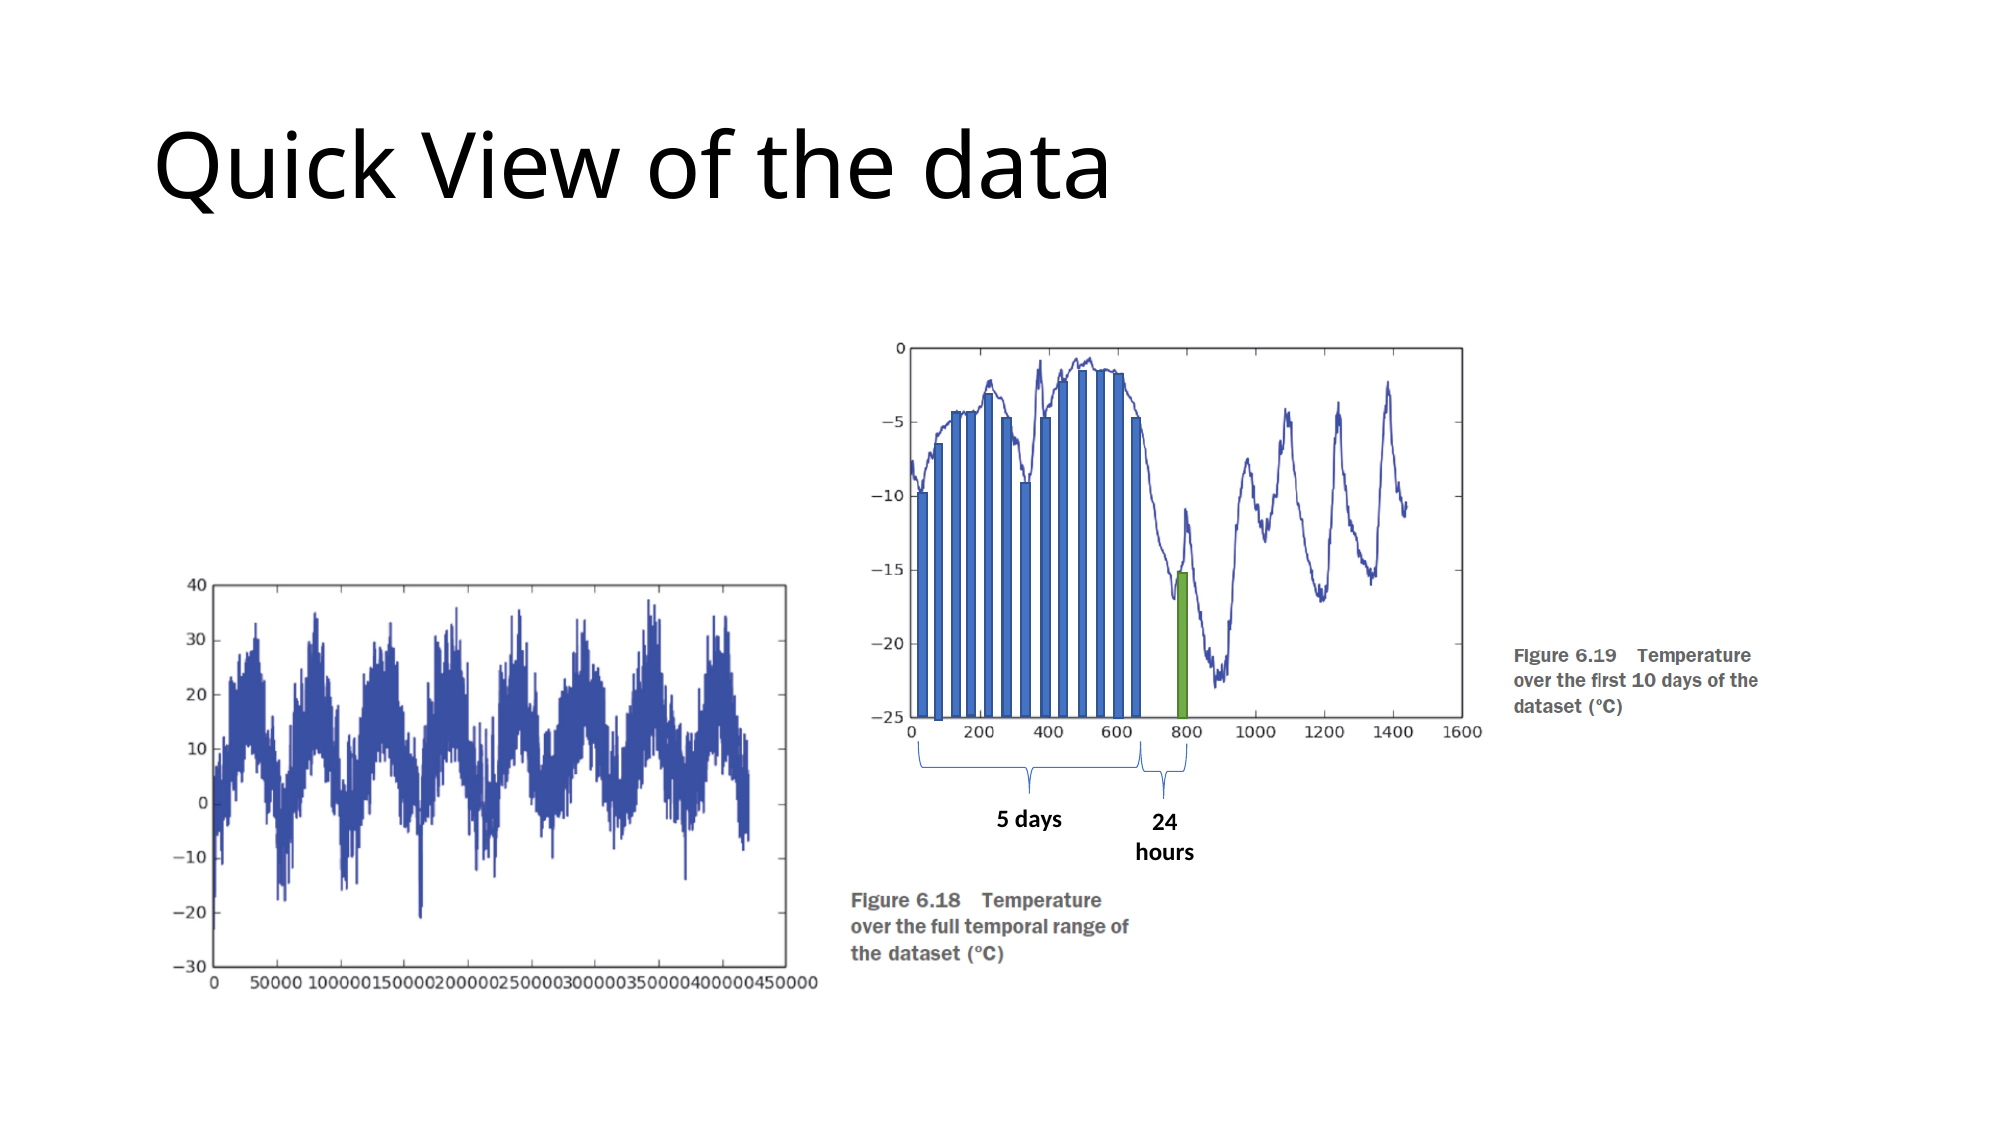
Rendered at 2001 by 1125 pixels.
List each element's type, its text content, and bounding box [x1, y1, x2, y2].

picture [163, 560, 1173, 1014]
title Quick View of the data [137, 59, 1863, 278]
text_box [837, 314, 1794, 874]
